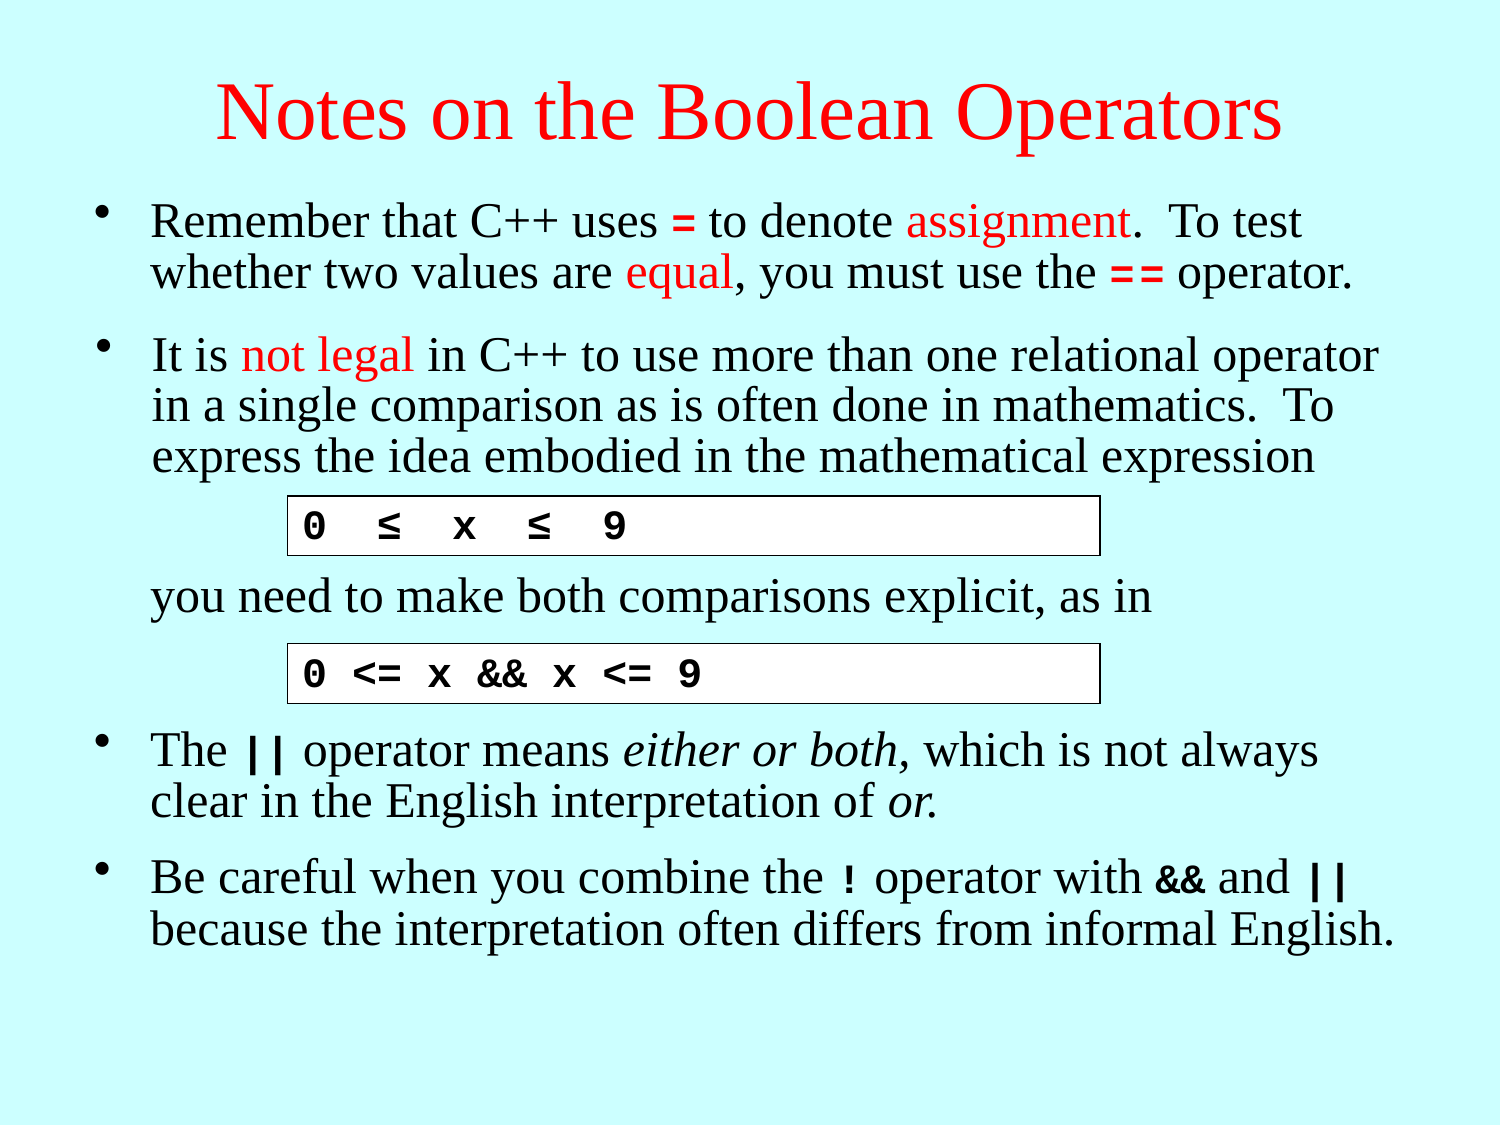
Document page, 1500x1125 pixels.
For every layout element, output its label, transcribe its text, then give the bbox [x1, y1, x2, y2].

text_box Be careful when you combine the ! operator with && and || because the interpretation often differs from informal English. [79, 845, 1413, 971]
text_box Remember that C++ uses = to denote assignment. To test whether two values are equal, you must use the = = operator. [79, 189, 1413, 308]
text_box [78, 322, 1415, 706]
title Notes on the Boolean Operators [0, 12, 1500, 201]
text_box The || operator means either or both, which is not always clear in the English interpretation of or. [79, 718, 1413, 845]
